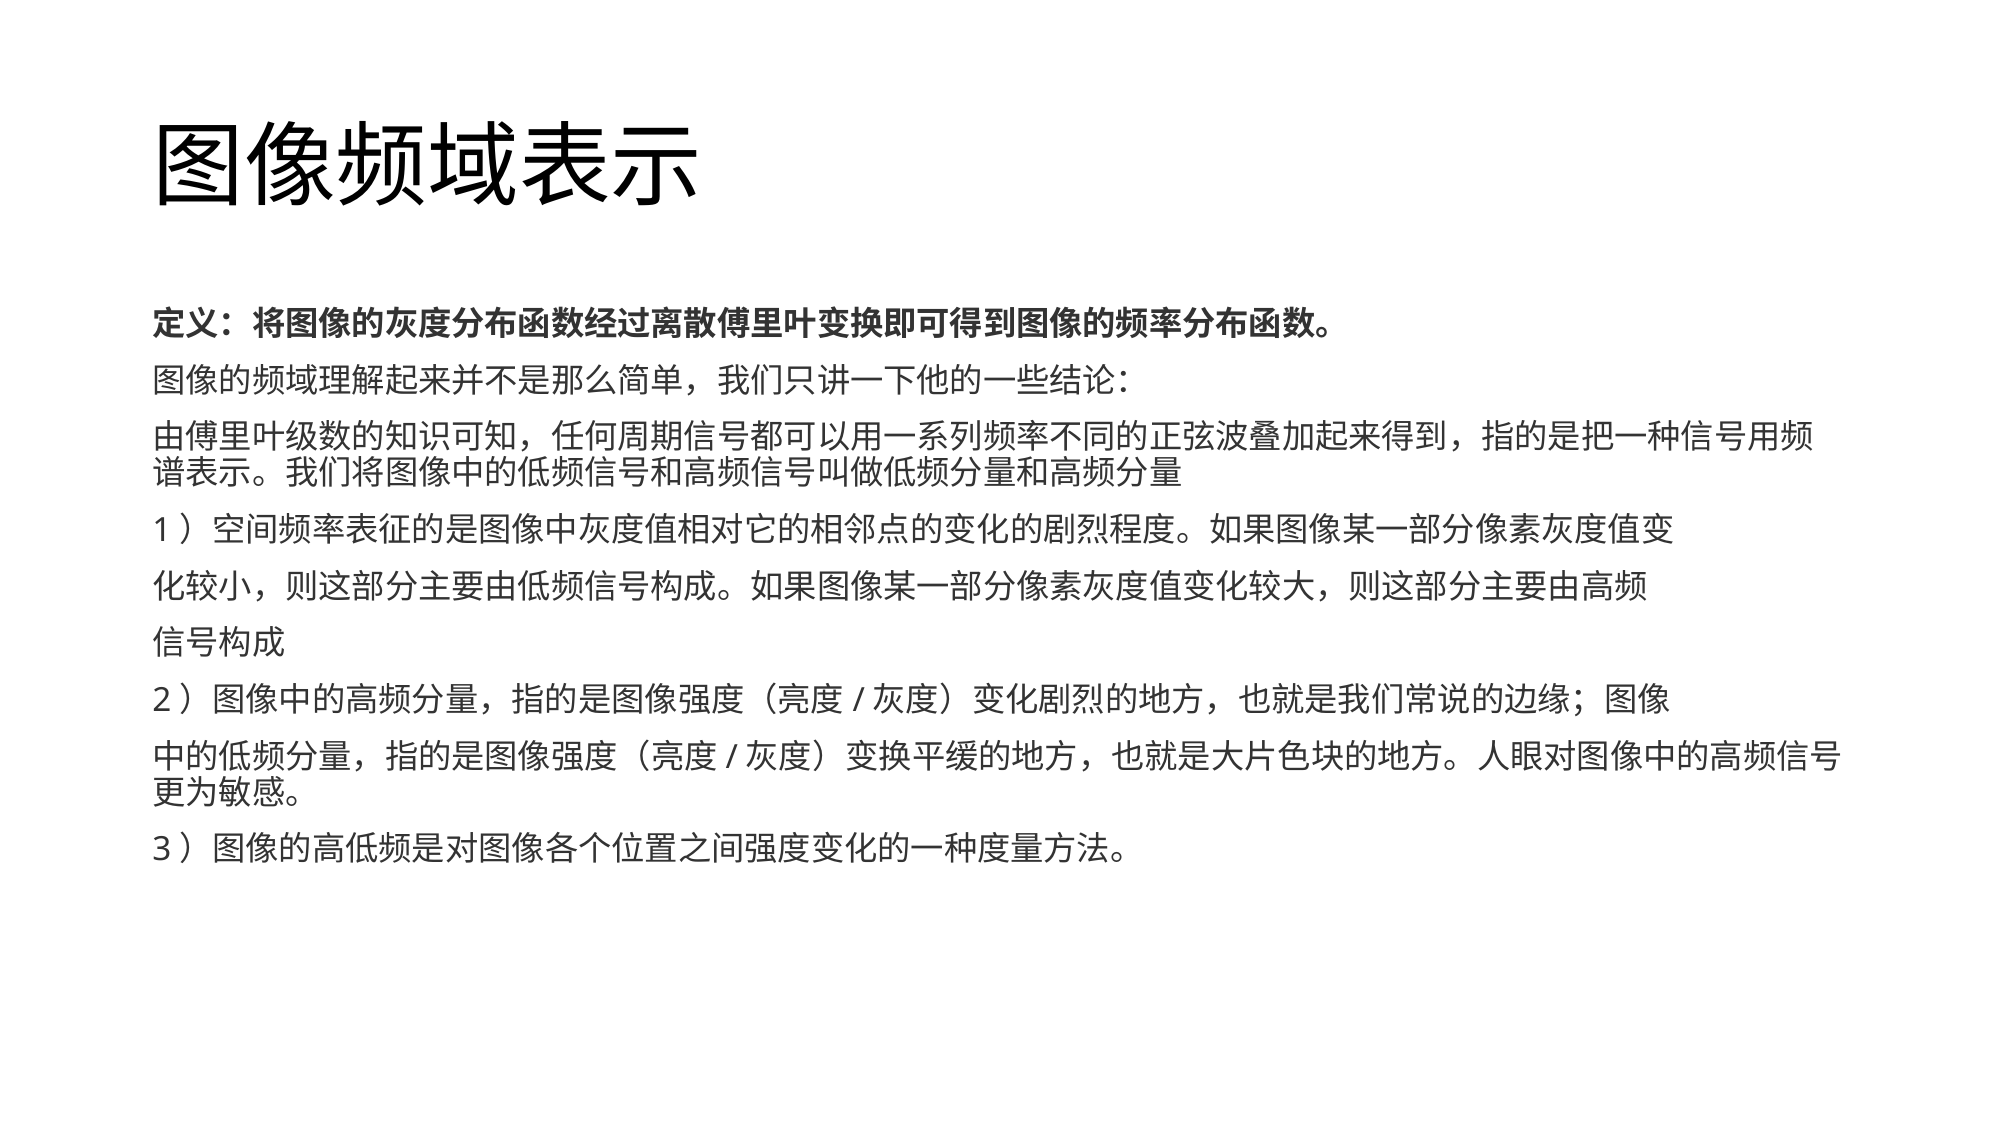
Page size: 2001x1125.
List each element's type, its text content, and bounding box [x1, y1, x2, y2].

title 图像频域表示 [137, 59, 1863, 278]
list 定义：将图像的灰度分布函数经过离散傅里叶变换即可得到图像的频率分布函数。 图像的频域理解起来并不是那么简单，我们只讲一下他的一些结论： 由傅里叶级数的知识可知，任何周期信号都可以用一系列频率不同的正弦波叠加起来得到，指的是把一种信号用频谱表示。我们将图像中的低频信号和高频信号叫做低频分量和高频分量 1）空间频率表征的是图像中灰度值相对它的相邻点的变化的剧烈程度。如果图像某一部分像素灰度值变 化较小，则这部分主要由低频信号构成。如果图像某一部分像素灰度值变化较大，则这部分主要由高频 信号构成 2）图像中的高频分量，指的是图像强度（亮度/灰度）变化剧烈的地方，也就是我们常说的边缘；图像 中的低频分量，指的是图像强度（亮度/灰度）变换平缓的地方，也就是大片色块的地方。人眼对图像中的高频信号更为敏感。 3）图像的高低频是对图像各个位置之间强度变化的一种度量方法。 [137, 299, 1863, 1014]
